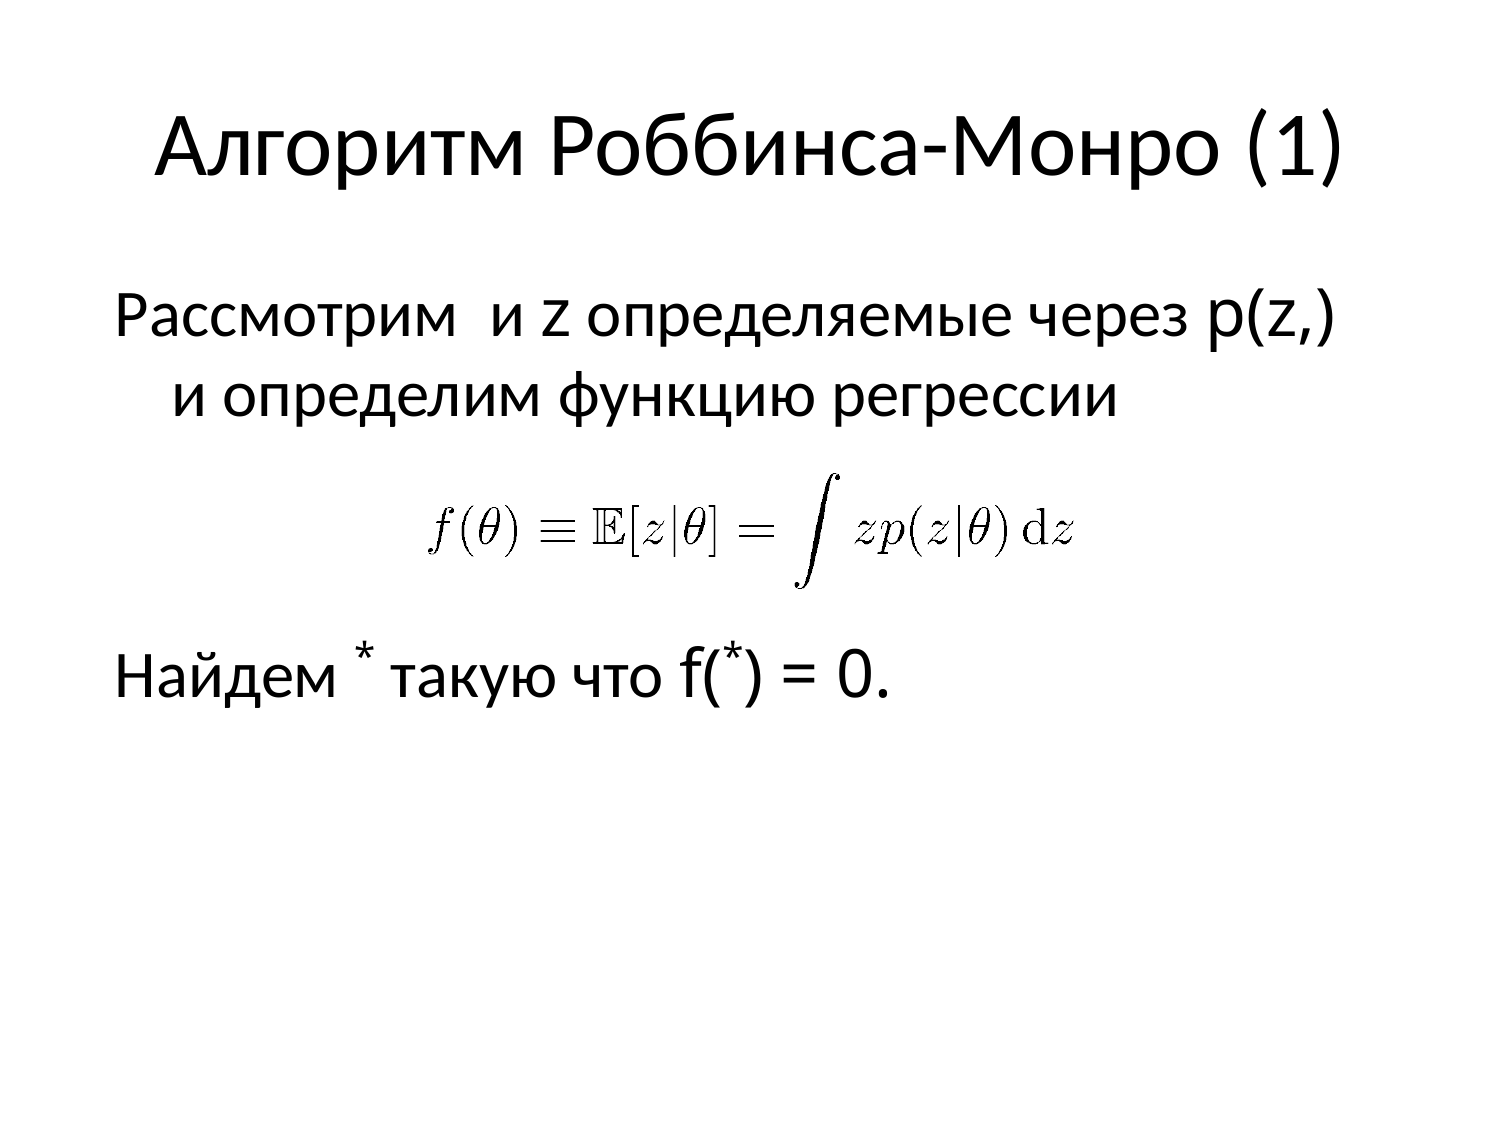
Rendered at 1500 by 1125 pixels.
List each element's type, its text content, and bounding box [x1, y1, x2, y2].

picture [423, 468, 1075, 594]
title Алгоритм Роббинса-Монро (1) [75, 45, 1425, 233]
